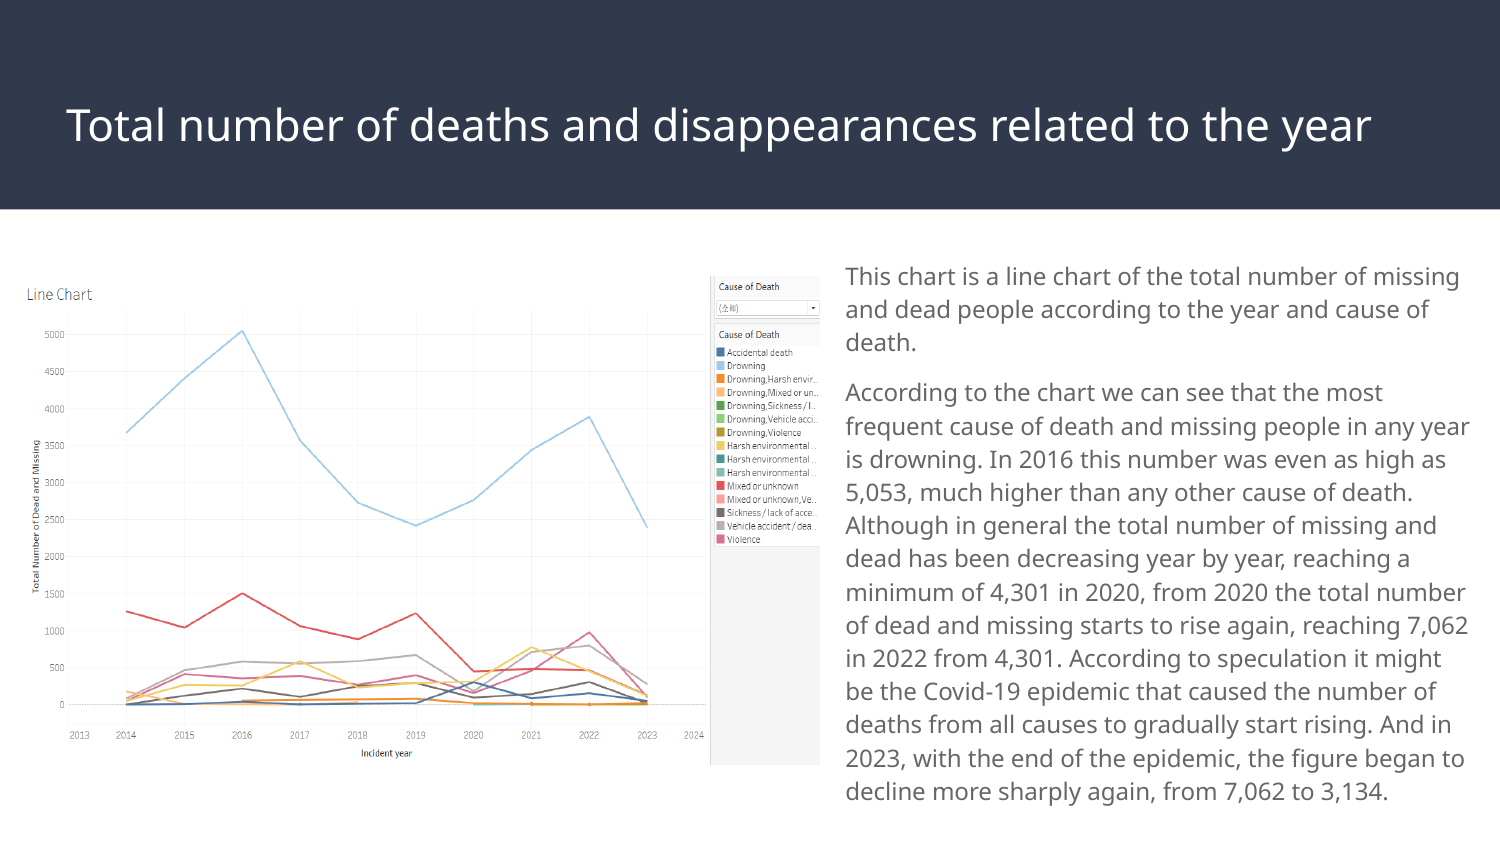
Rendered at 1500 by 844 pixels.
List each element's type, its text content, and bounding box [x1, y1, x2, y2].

list This chart is a line chart of the total number of missing and dead people according to the year and cause of death. According to the chart we can see that the most frequent cause of death and missing people in any year is drowning. In 2016 this number was even as high as 5,053, much higher than any other cause of death. Although in general the total number of missing and dead has been decreasing year by year, reaching a minimum of 4,301 in 2020, from 2020 the total number of dead and missing starts to rise again, reaching 7,062 in 2022 from 4,301. According to speculation it might be the Covid-19 epidemic that caused the number of deaths from all causes to gradually start rising. And in 2023, with the end of the epidemic, the figure began to decline more sharply again, from 7,062 to 3,134. [830, 242, 1487, 833]
title Total number of deaths and disappearances related to the year [51, 82, 1449, 185]
picture [20, 275, 820, 765]
